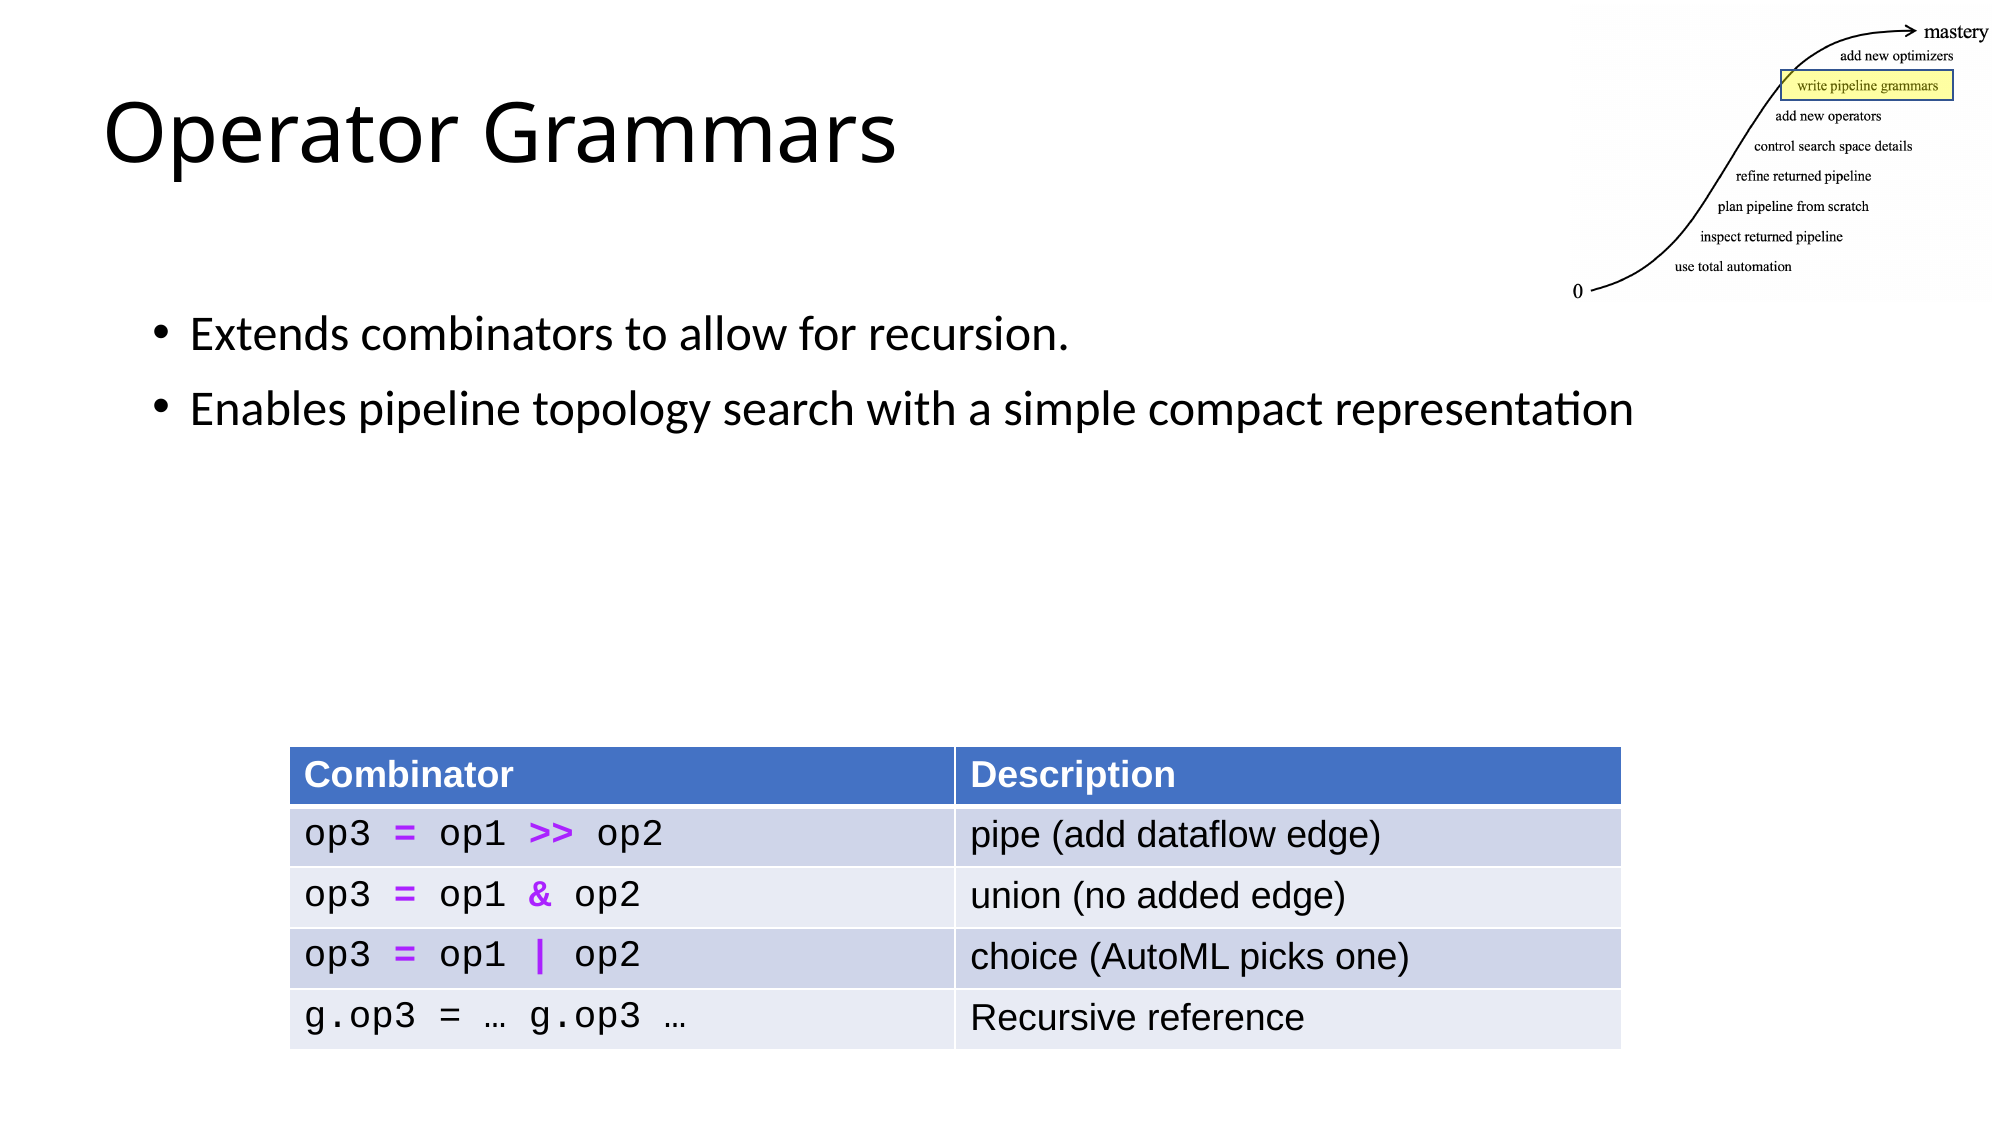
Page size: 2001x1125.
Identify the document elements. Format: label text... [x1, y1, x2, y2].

table_cell g.op3 = … g.op3 … [290, 990, 954, 1049]
table_cell op3 = op1 & op2 [290, 868, 954, 927]
table_cell op3 = op1 | op2 [290, 929, 954, 988]
table_cell pipe (add dataflow edge) [956, 809, 1621, 866]
table_header Description [956, 747, 1621, 804]
title Operator Grammars [87, 27, 1570, 245]
list Extends combinators to allow for recursion. Enables pipeline topology search with a simple compact representation [137, 299, 1863, 500]
table_header Combinator [290, 747, 954, 804]
table_cell choice (AutoML picks one) [956, 929, 1621, 988]
table_cell union (no added edge) [956, 868, 1621, 927]
table_cell Recursive reference [956, 990, 1621, 1049]
table_cell op3 = op1 >> op2 [290, 809, 954, 866]
picture [1570, 4, 1992, 302]
